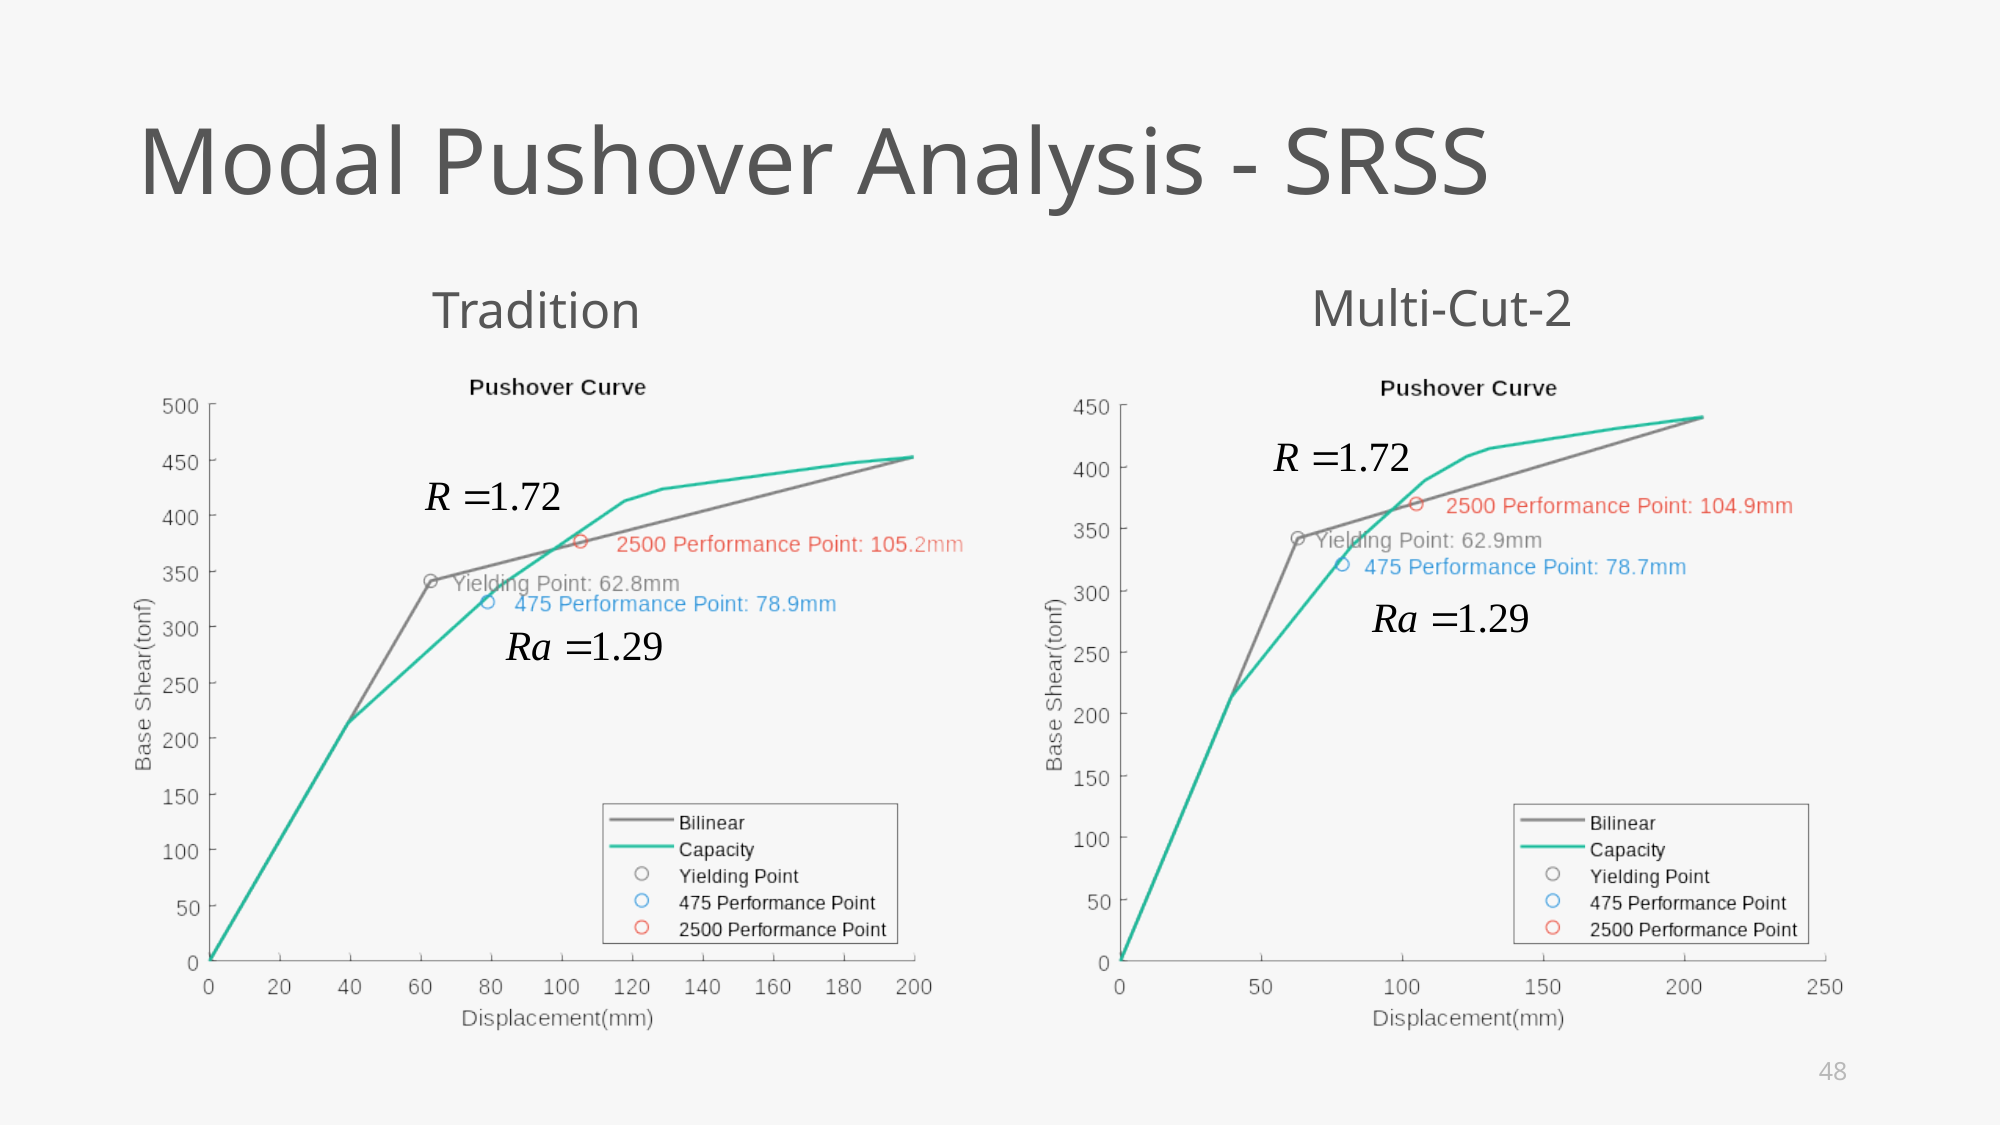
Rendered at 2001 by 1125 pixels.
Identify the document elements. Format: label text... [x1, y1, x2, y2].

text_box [1268, 437, 1413, 478]
text_box Multi-Cut-2 [1311, 257, 1588, 345]
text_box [1367, 598, 1532, 639]
slide_number 48 [1412, 1042, 1863, 1103]
picture [90, 353, 999, 1034]
picture [1001, 354, 1910, 1034]
text_box Tradition [432, 259, 657, 347]
list Modal Pushover Analysis - SRSS [137, 108, 1654, 224]
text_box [420, 477, 564, 518]
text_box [501, 627, 666, 668]
